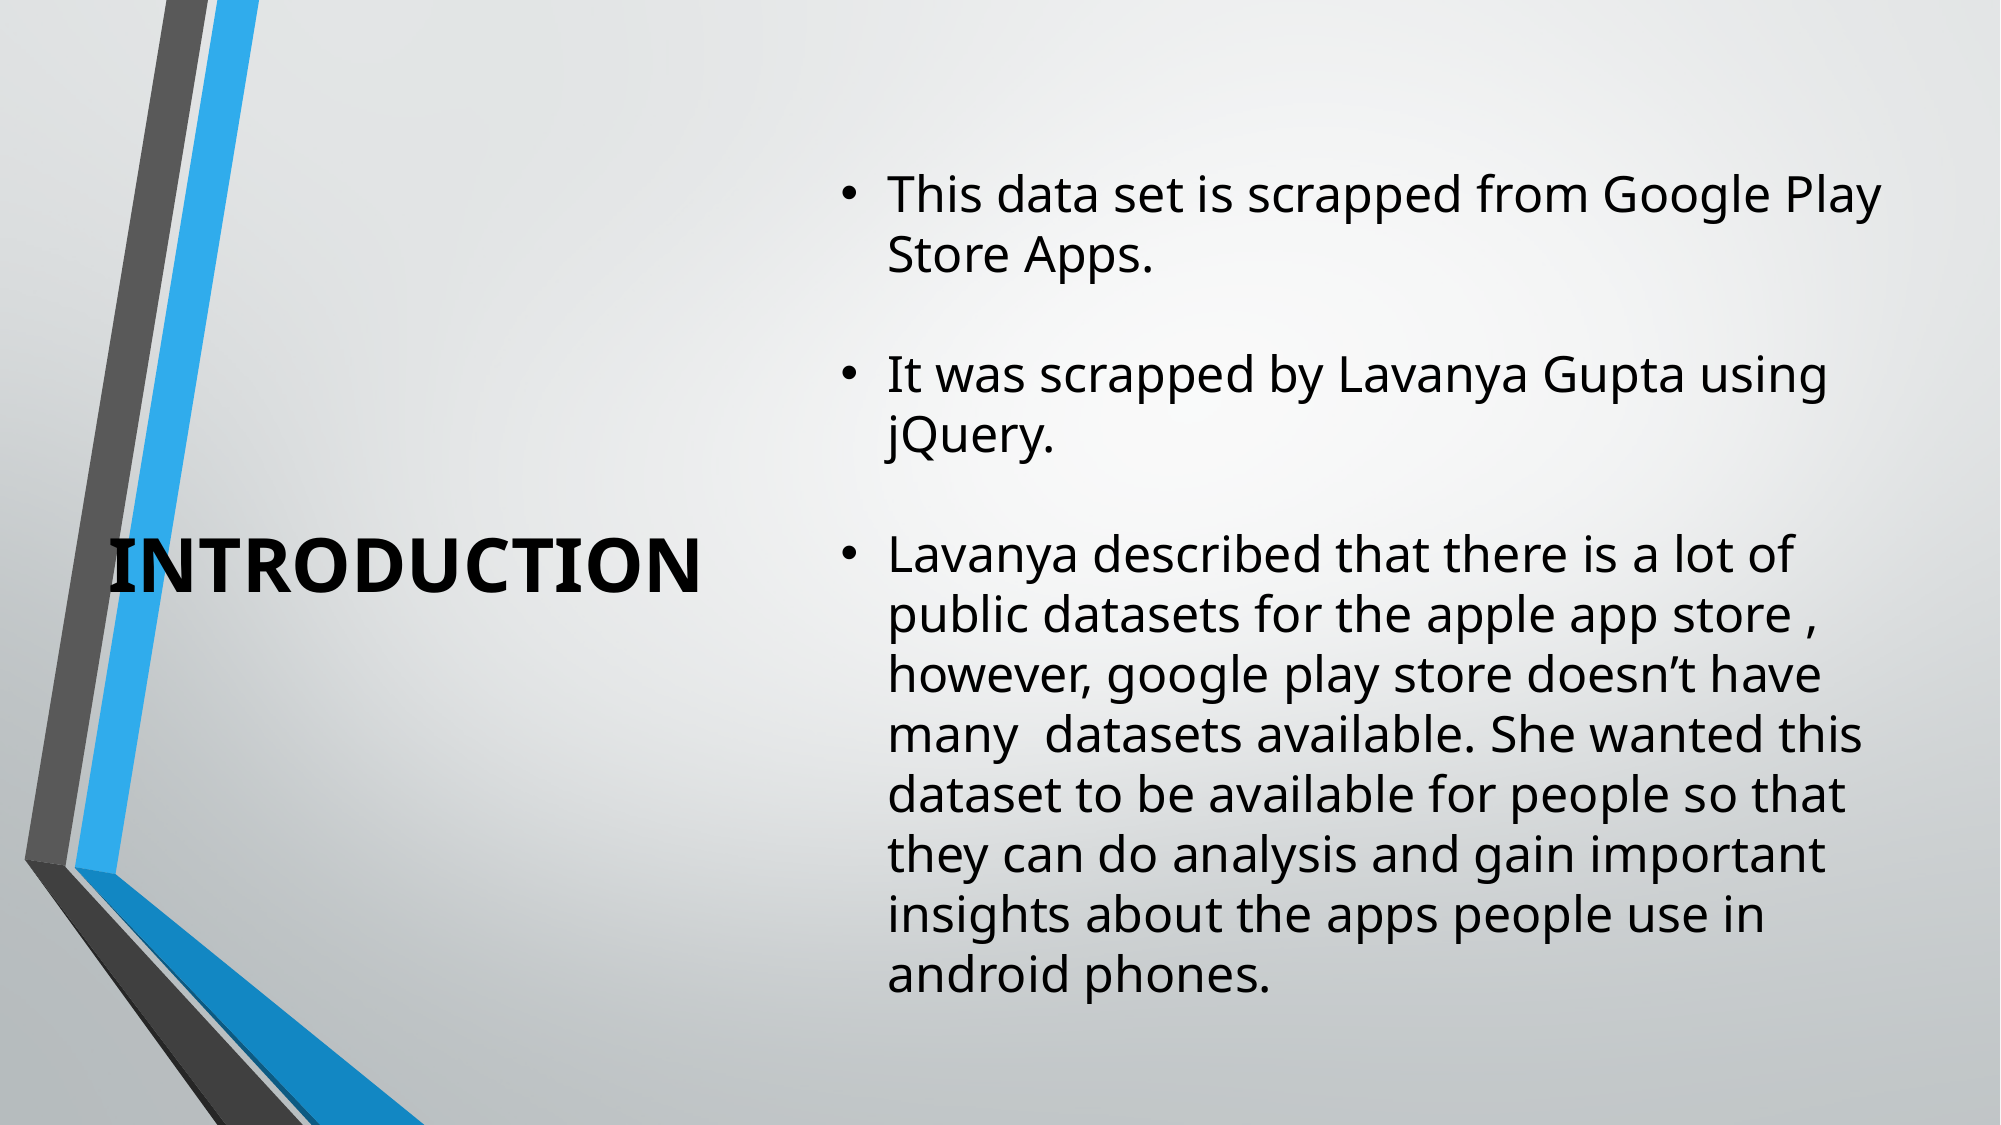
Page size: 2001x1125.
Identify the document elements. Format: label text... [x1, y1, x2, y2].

text_box This data set is scrapped from Google Play Store Apps. It was scrapped by Lavanya Gupta using jQuery. Lavanya described that there is a lot of public datasets for the apple app store , however, google play store doesn’t have many datasets available. She wanted this dataset to be available for people so that they can do analysis and gain important insights about the apps people use in android phones. [825, 155, 1940, 1055]
title INTRODUCTION [0, 418, 825, 707]
